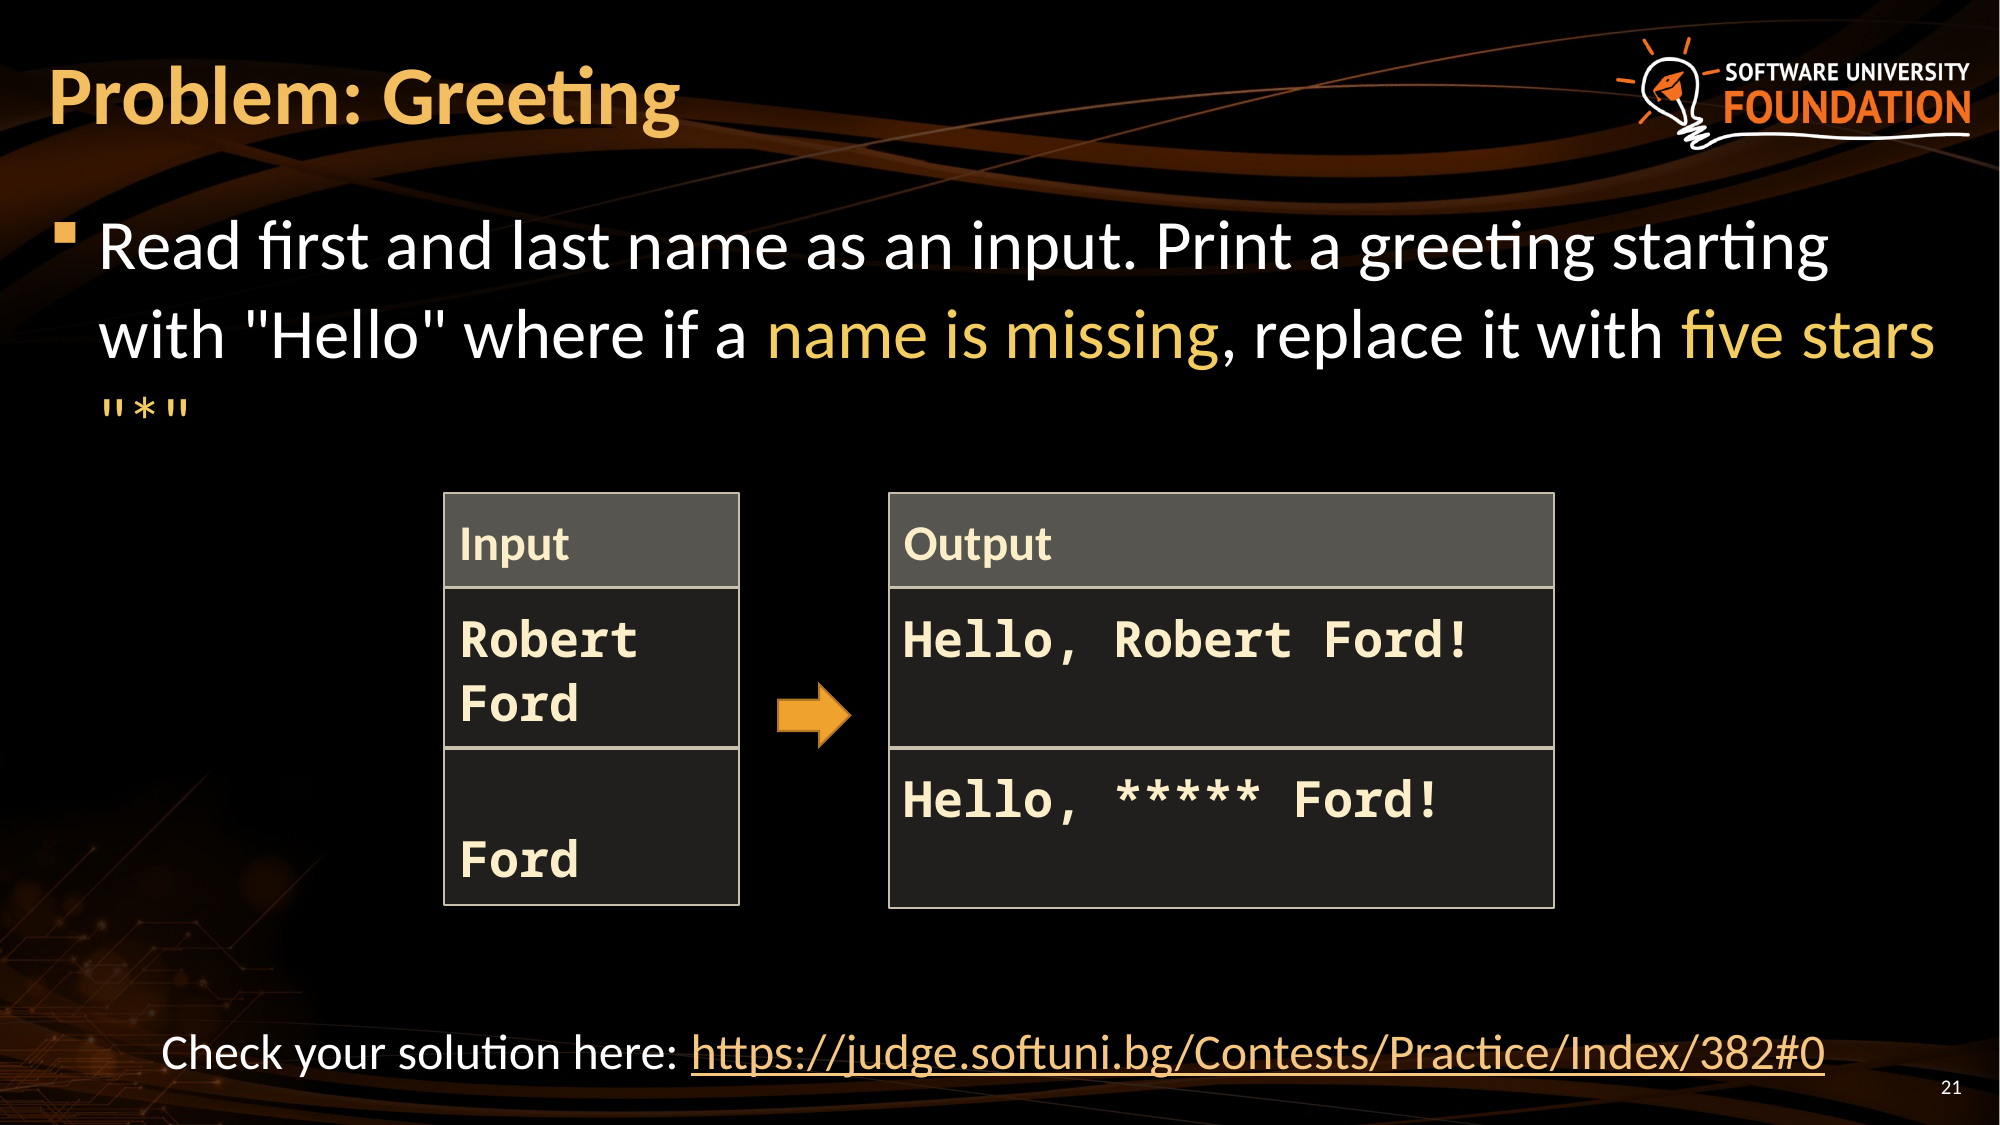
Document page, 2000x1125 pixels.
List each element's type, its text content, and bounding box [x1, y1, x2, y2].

picture [0, 0, 2000, 1125]
text_box Check your solution here: https://judge.softuni.bg/Contests/Practice/Index/382#0 [124, 1011, 1863, 1087]
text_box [444, 492, 1555, 907]
title Problem: Greeting [30, 6, 1602, 189]
list Read first and last name as an input. Print a greeting starting with "Hello" where if a name is missing, replace it with five stars "*" [31, 188, 1968, 1103]
